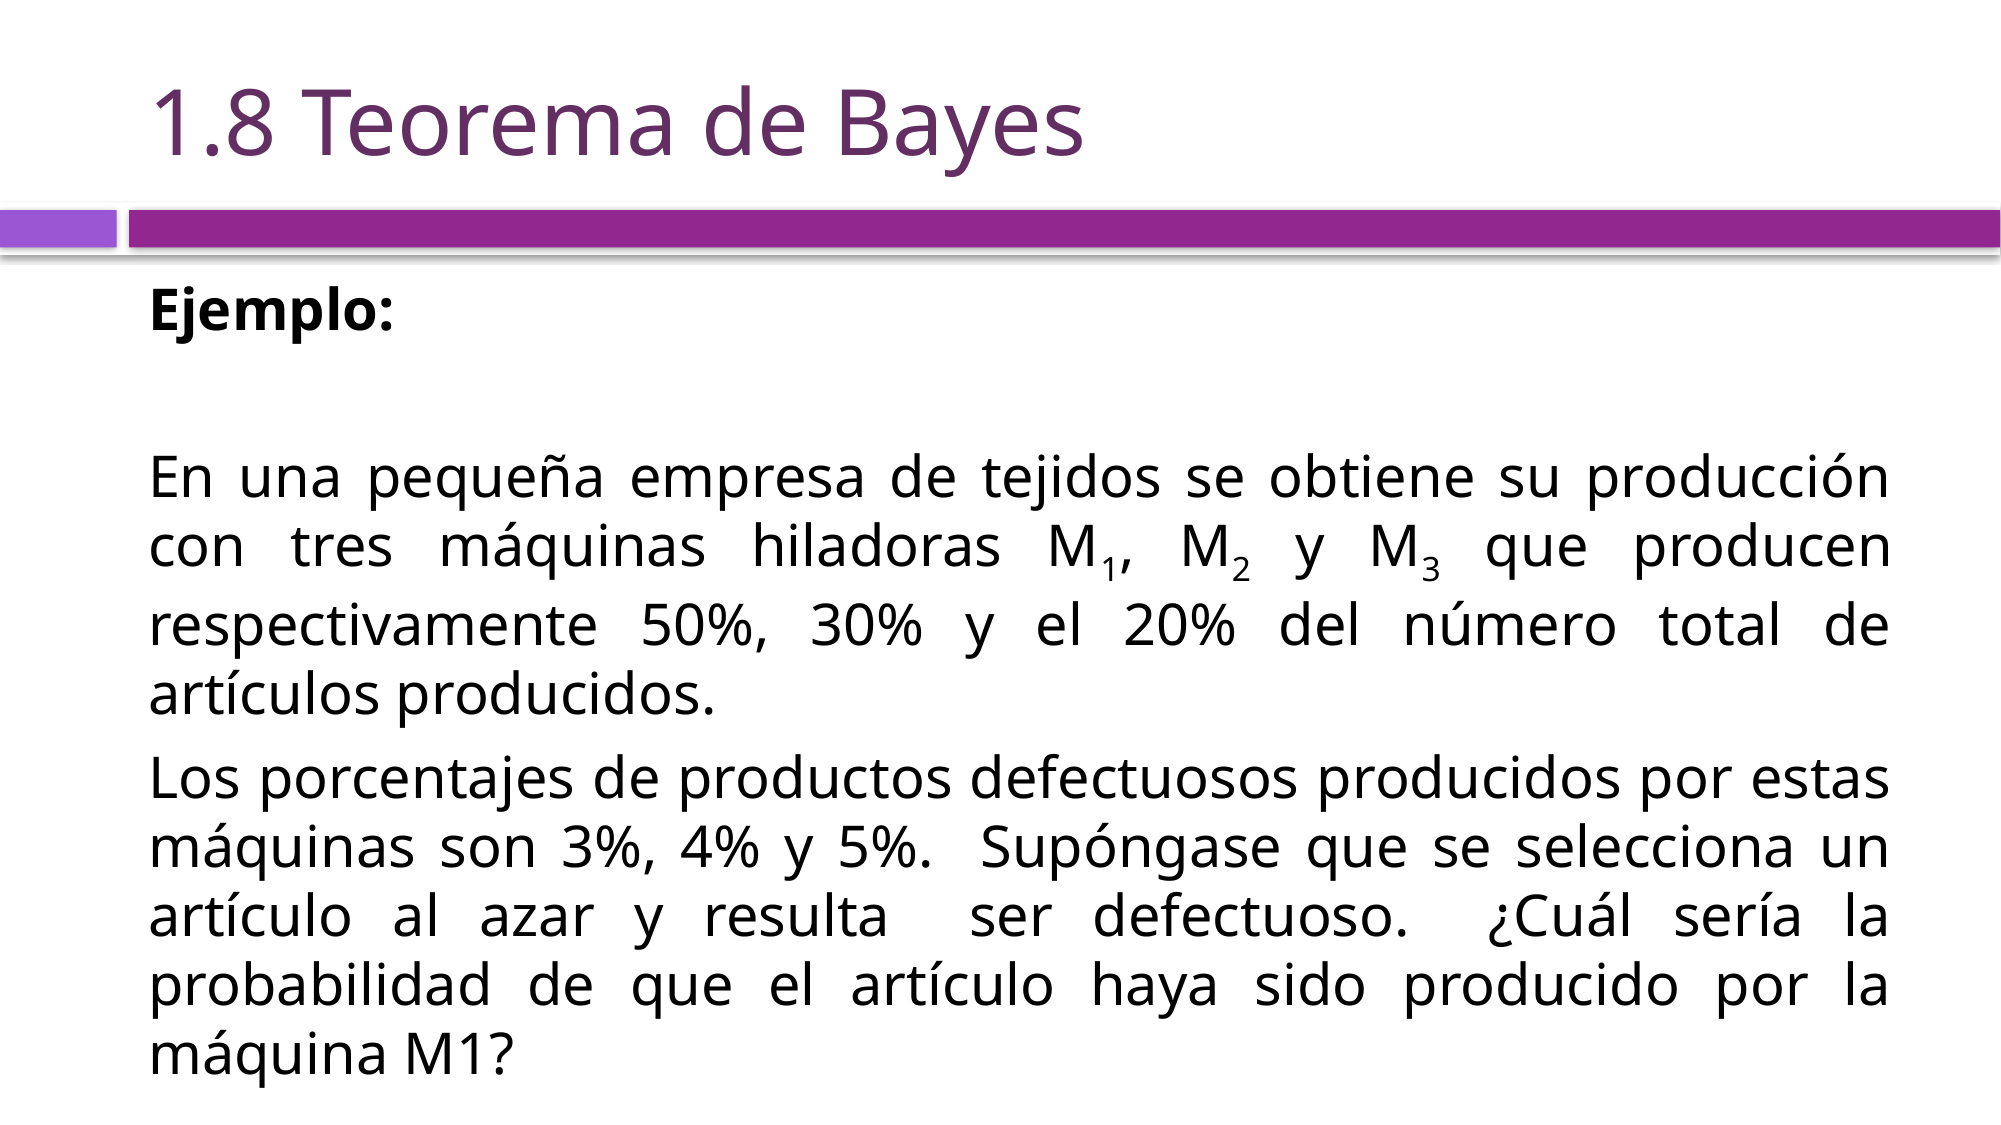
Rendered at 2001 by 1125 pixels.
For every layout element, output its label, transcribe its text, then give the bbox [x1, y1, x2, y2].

list Ejemplo: En una pequeña empresa de tejidos se obtiene su producción con tres máquinas hiladoras M1, M2 y M3 que producen respectivamente 50%, 30% y el 20% del número total de artículos producidos. Los porcentajes de productos defectuosos producidos por estas máquinas son 3%, 4% y 5%. Supóngase que se selecciona un artículo al azar y resulta ser defectuoso. ¿Cuál sería la probabilidad de que el artículo haya sido producido por la máquina M1? [133, 265, 1909, 1097]
title 1.8 Teorema de Bayes [133, 37, 1917, 200]
